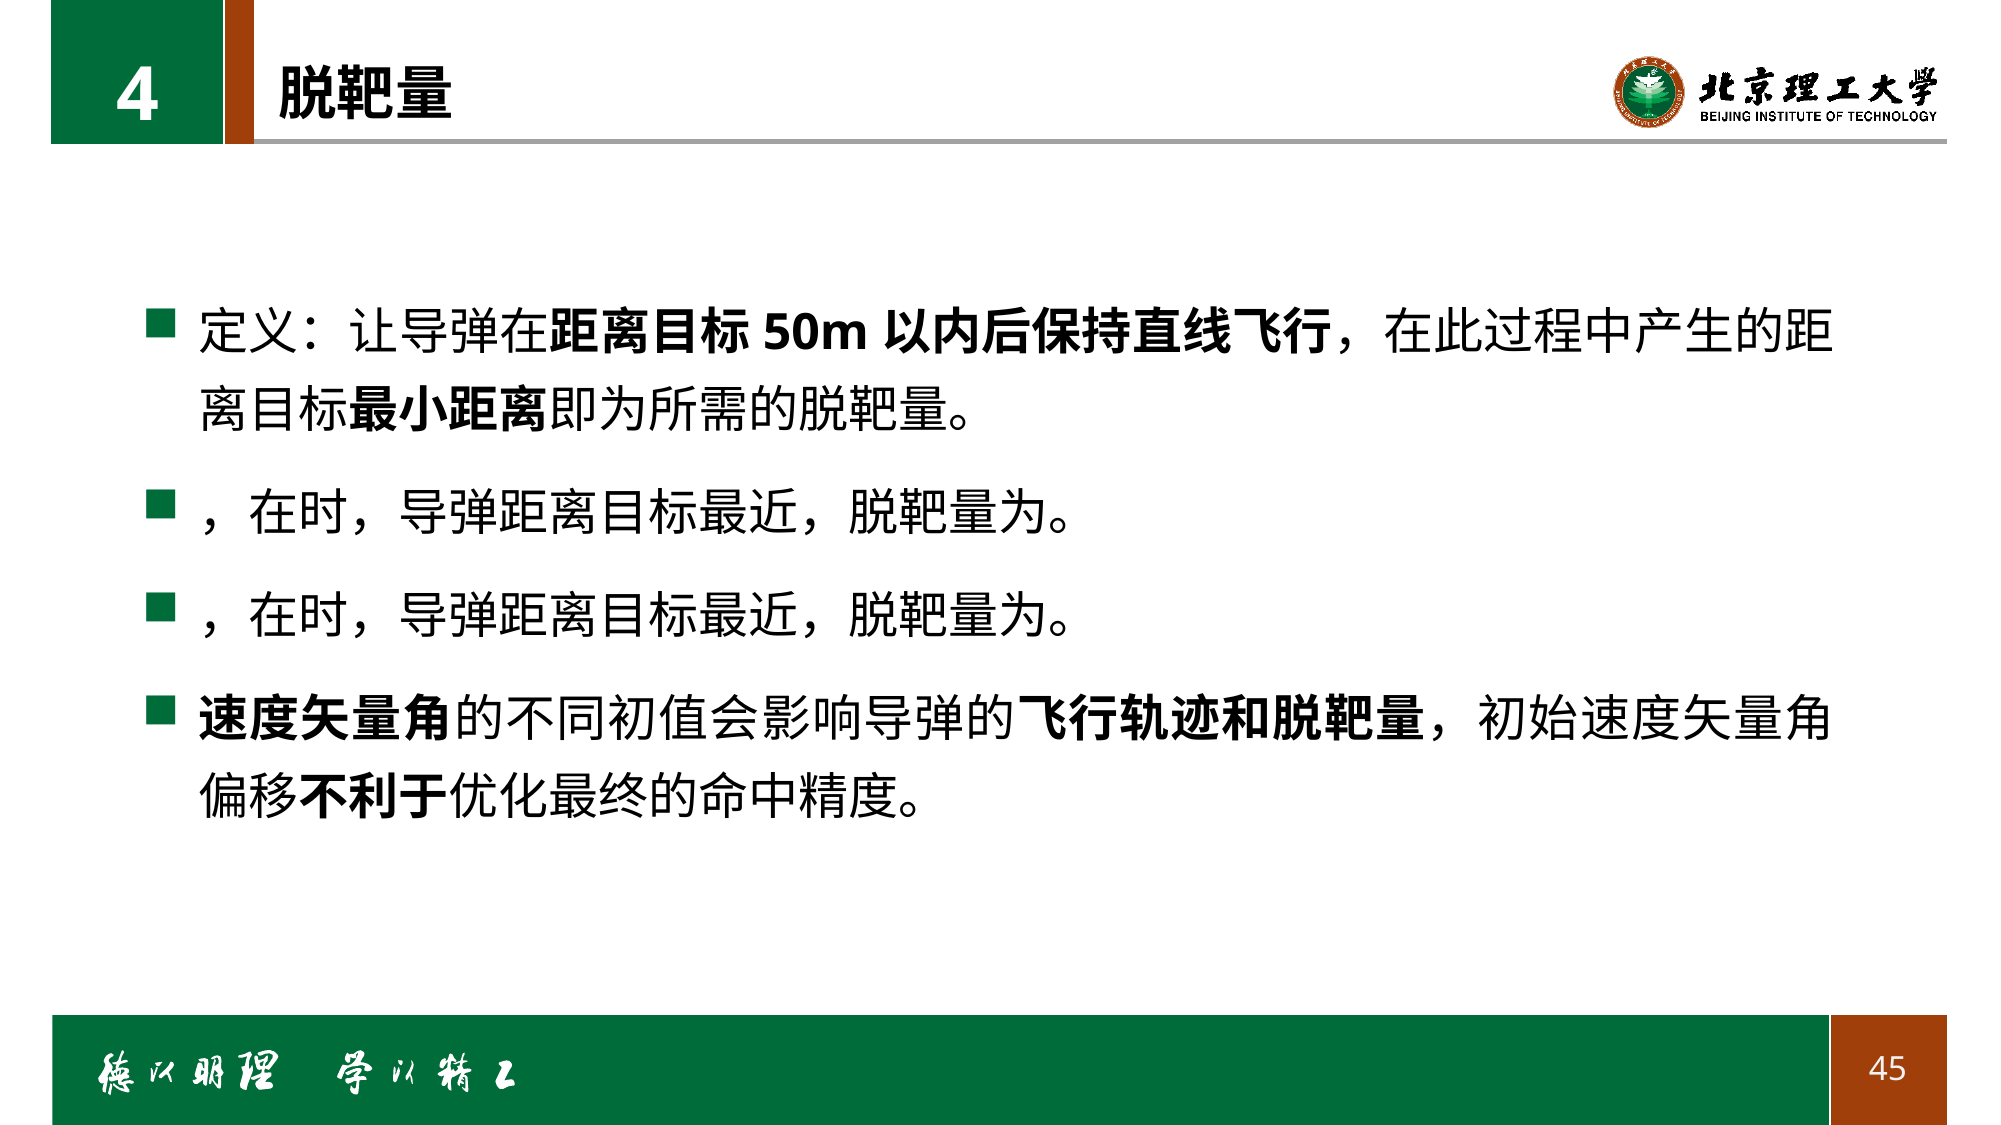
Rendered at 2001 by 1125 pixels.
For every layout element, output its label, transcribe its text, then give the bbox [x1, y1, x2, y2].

picture [1682, 56, 1937, 128]
title 脱靶量 [263, 56, 1682, 136]
text_box 4 [58, 38, 218, 144]
